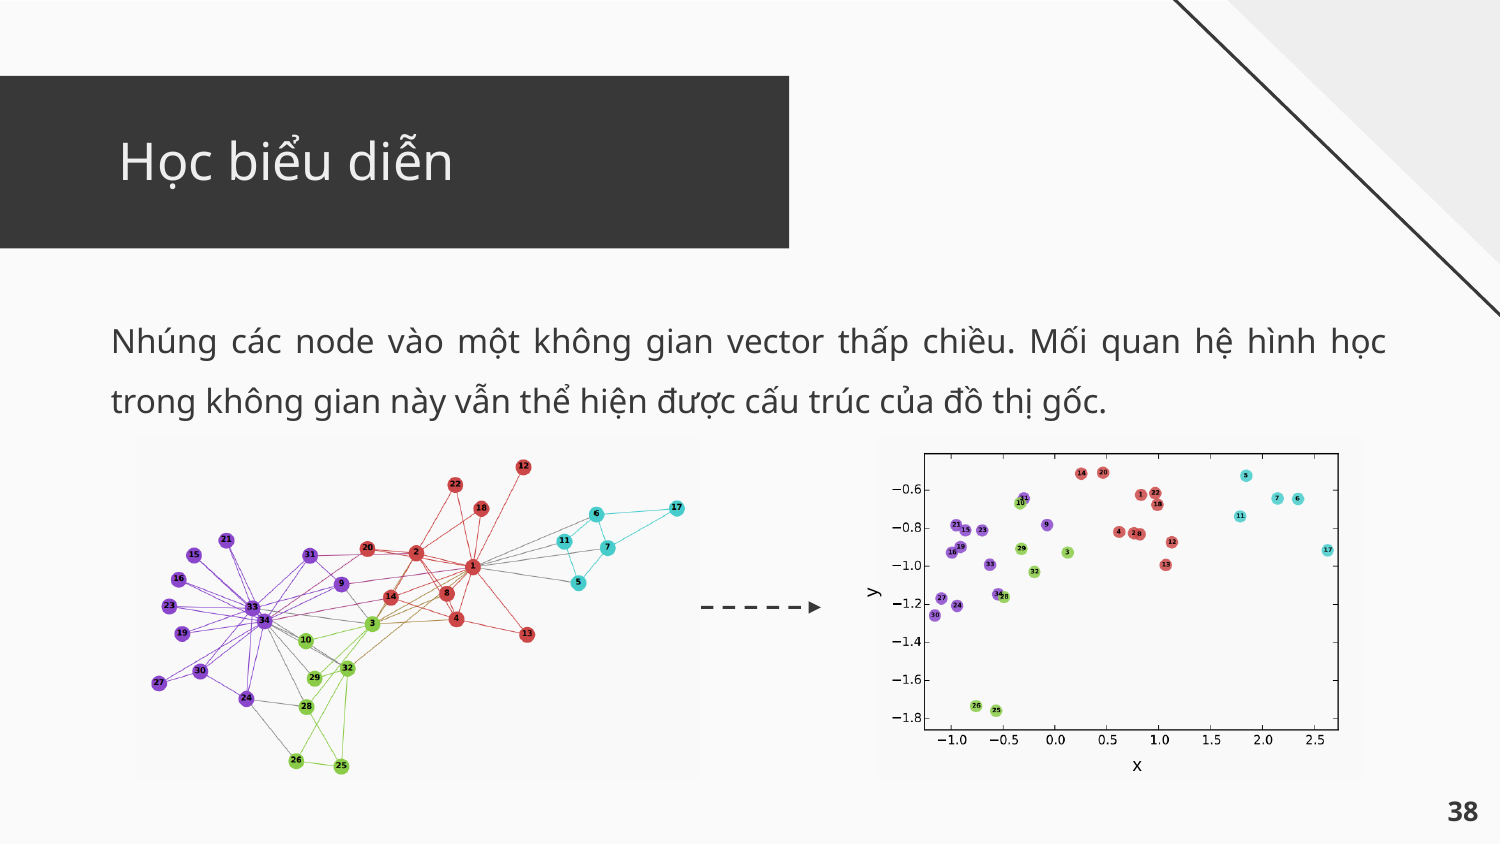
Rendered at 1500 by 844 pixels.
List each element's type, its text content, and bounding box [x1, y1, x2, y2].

title Học biểu diễn [104, 87, 750, 233]
list Nhúng các node vào một không gian vector thấp chiều. Mối quan hệ hình học trong không gian này vẫn thể hiện được cấu trúc của đồ thị gốc. [95, 285, 1405, 410]
slide_number ‹#› [1403, 779, 1494, 844]
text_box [135, 435, 1365, 791]
